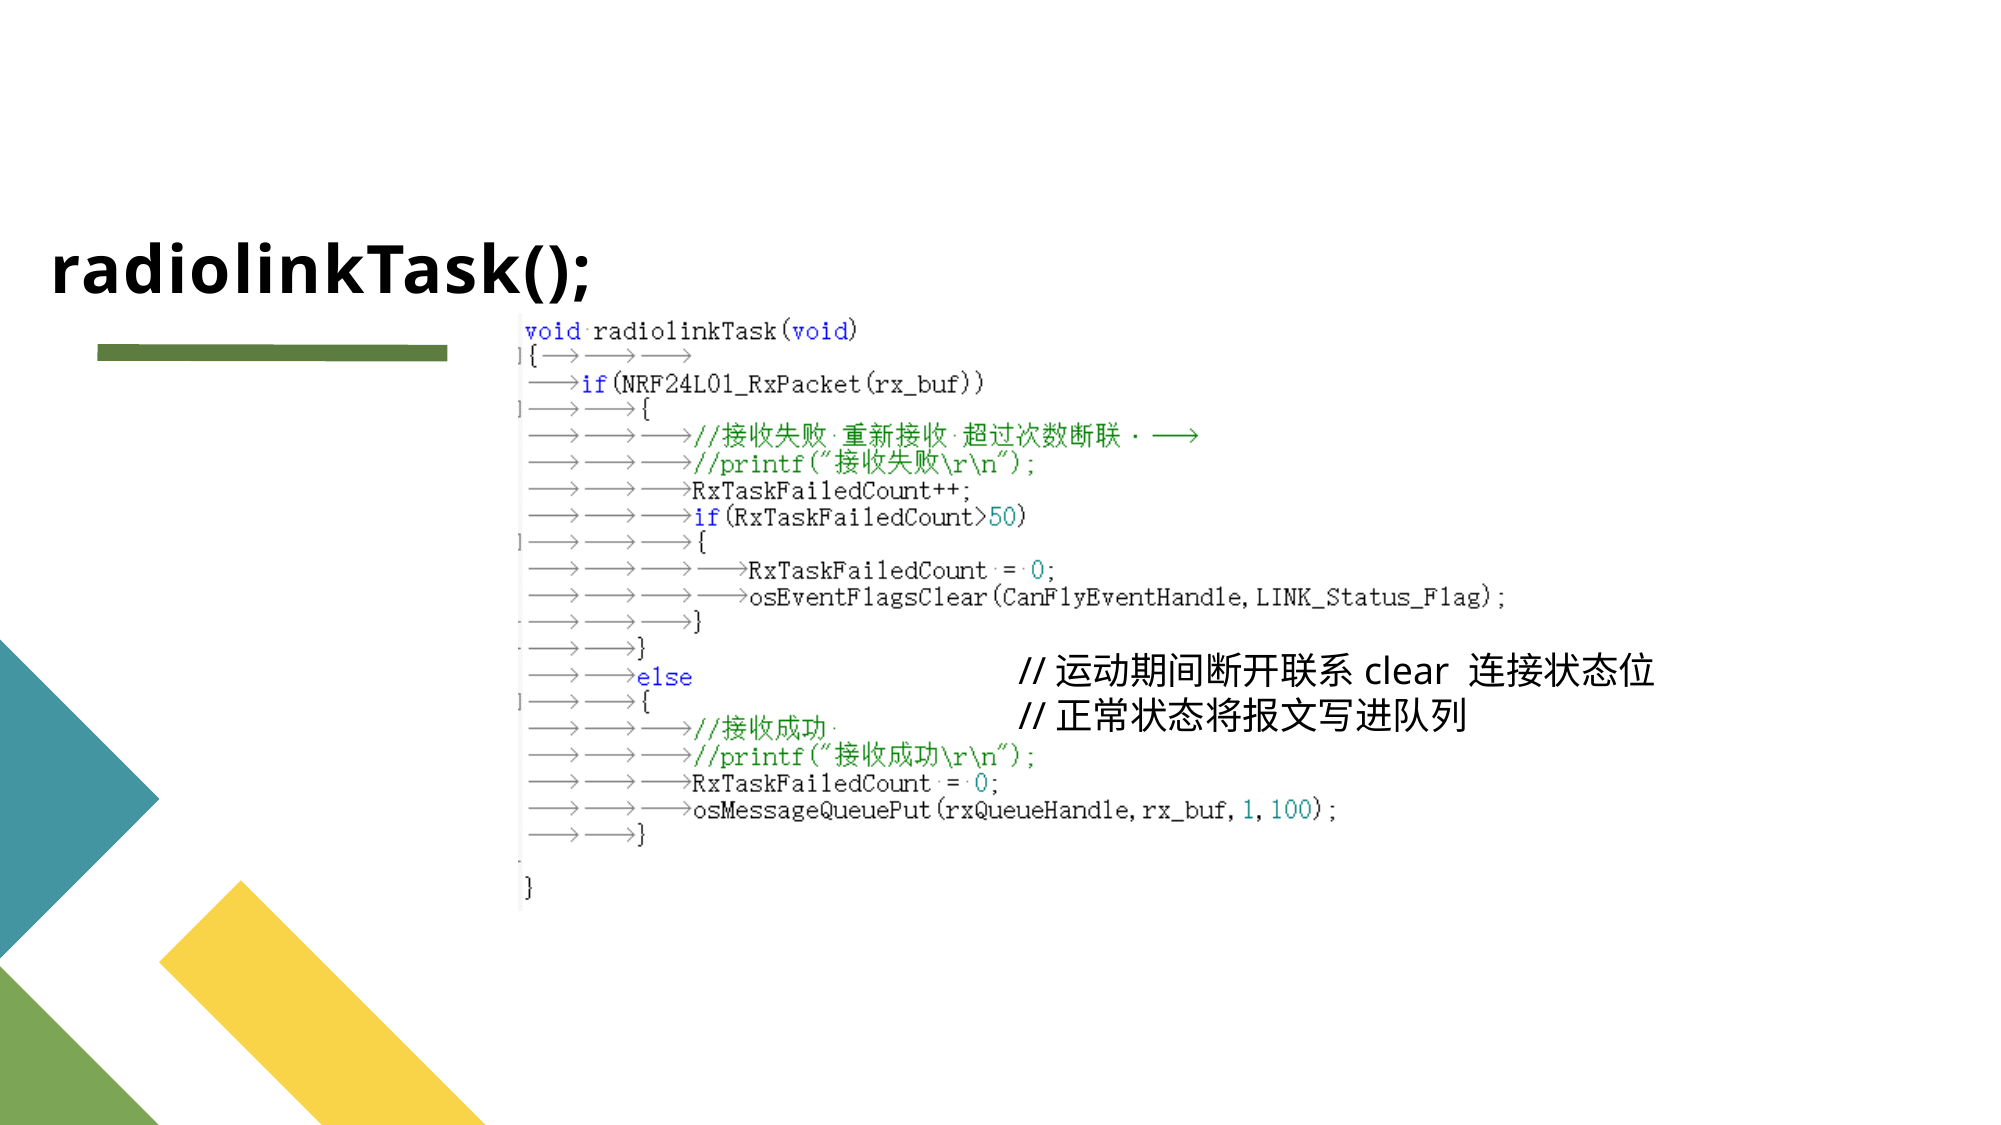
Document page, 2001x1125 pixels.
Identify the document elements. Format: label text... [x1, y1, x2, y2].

text_box //运动期间断开联系clear 连接状态位 //正常状态将报文写进队列 [1536, 639, 1671, 745]
title radiolinkTask(); [50, 199, 717, 306]
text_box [0, 639, 486, 1125]
picture [518, 313, 1536, 911]
